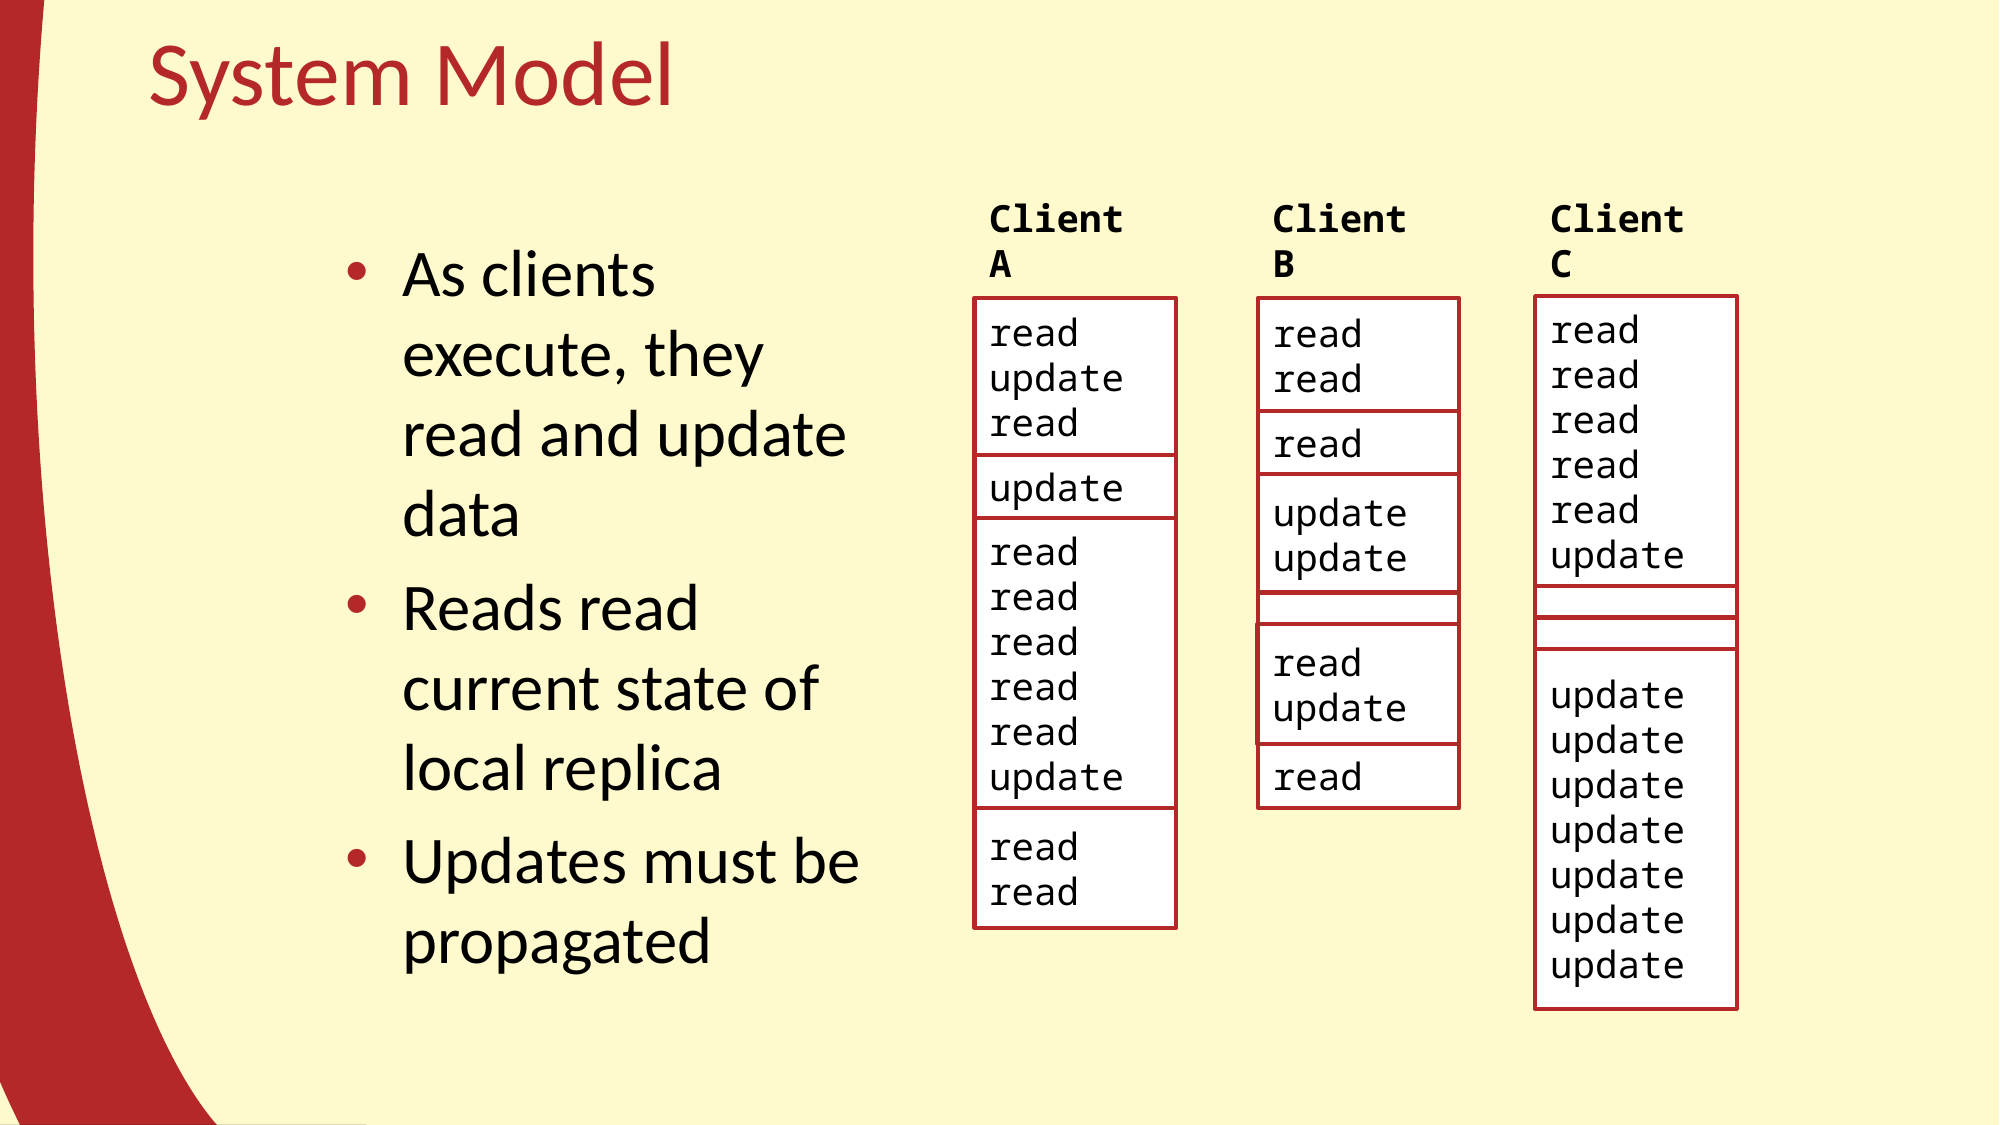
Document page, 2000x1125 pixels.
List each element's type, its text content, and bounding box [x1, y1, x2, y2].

title System Model [133, 0, 1933, 163]
text_box read read [972, 806, 1178, 930]
text_box read read read read read update [1533, 298, 1739, 588]
text_box update [972, 453, 1178, 516]
text_box read [1256, 409, 1461, 472]
text_box [1533, 615, 1739, 651]
text_box Client C [1533, 182, 1739, 298]
list As clients execute, they read and update data Reads read current state of local replica Updates must be propagated [330, 222, 887, 1080]
text_box update update [1256, 472, 1461, 590]
text_box read update [1255, 622, 1461, 746]
text_box [1533, 587, 1739, 615]
text_box read read [1256, 298, 1461, 409]
text_box read read read read read update [972, 516, 1178, 806]
text_box update update update update update update update [1533, 650, 1739, 1011]
text_box read [1256, 742, 1461, 810]
text_box Client B [1255, 182, 1461, 298]
text_box [1256, 590, 1461, 622]
text_box Client A [972, 182, 1178, 298]
text_box read update read [972, 298, 1178, 453]
